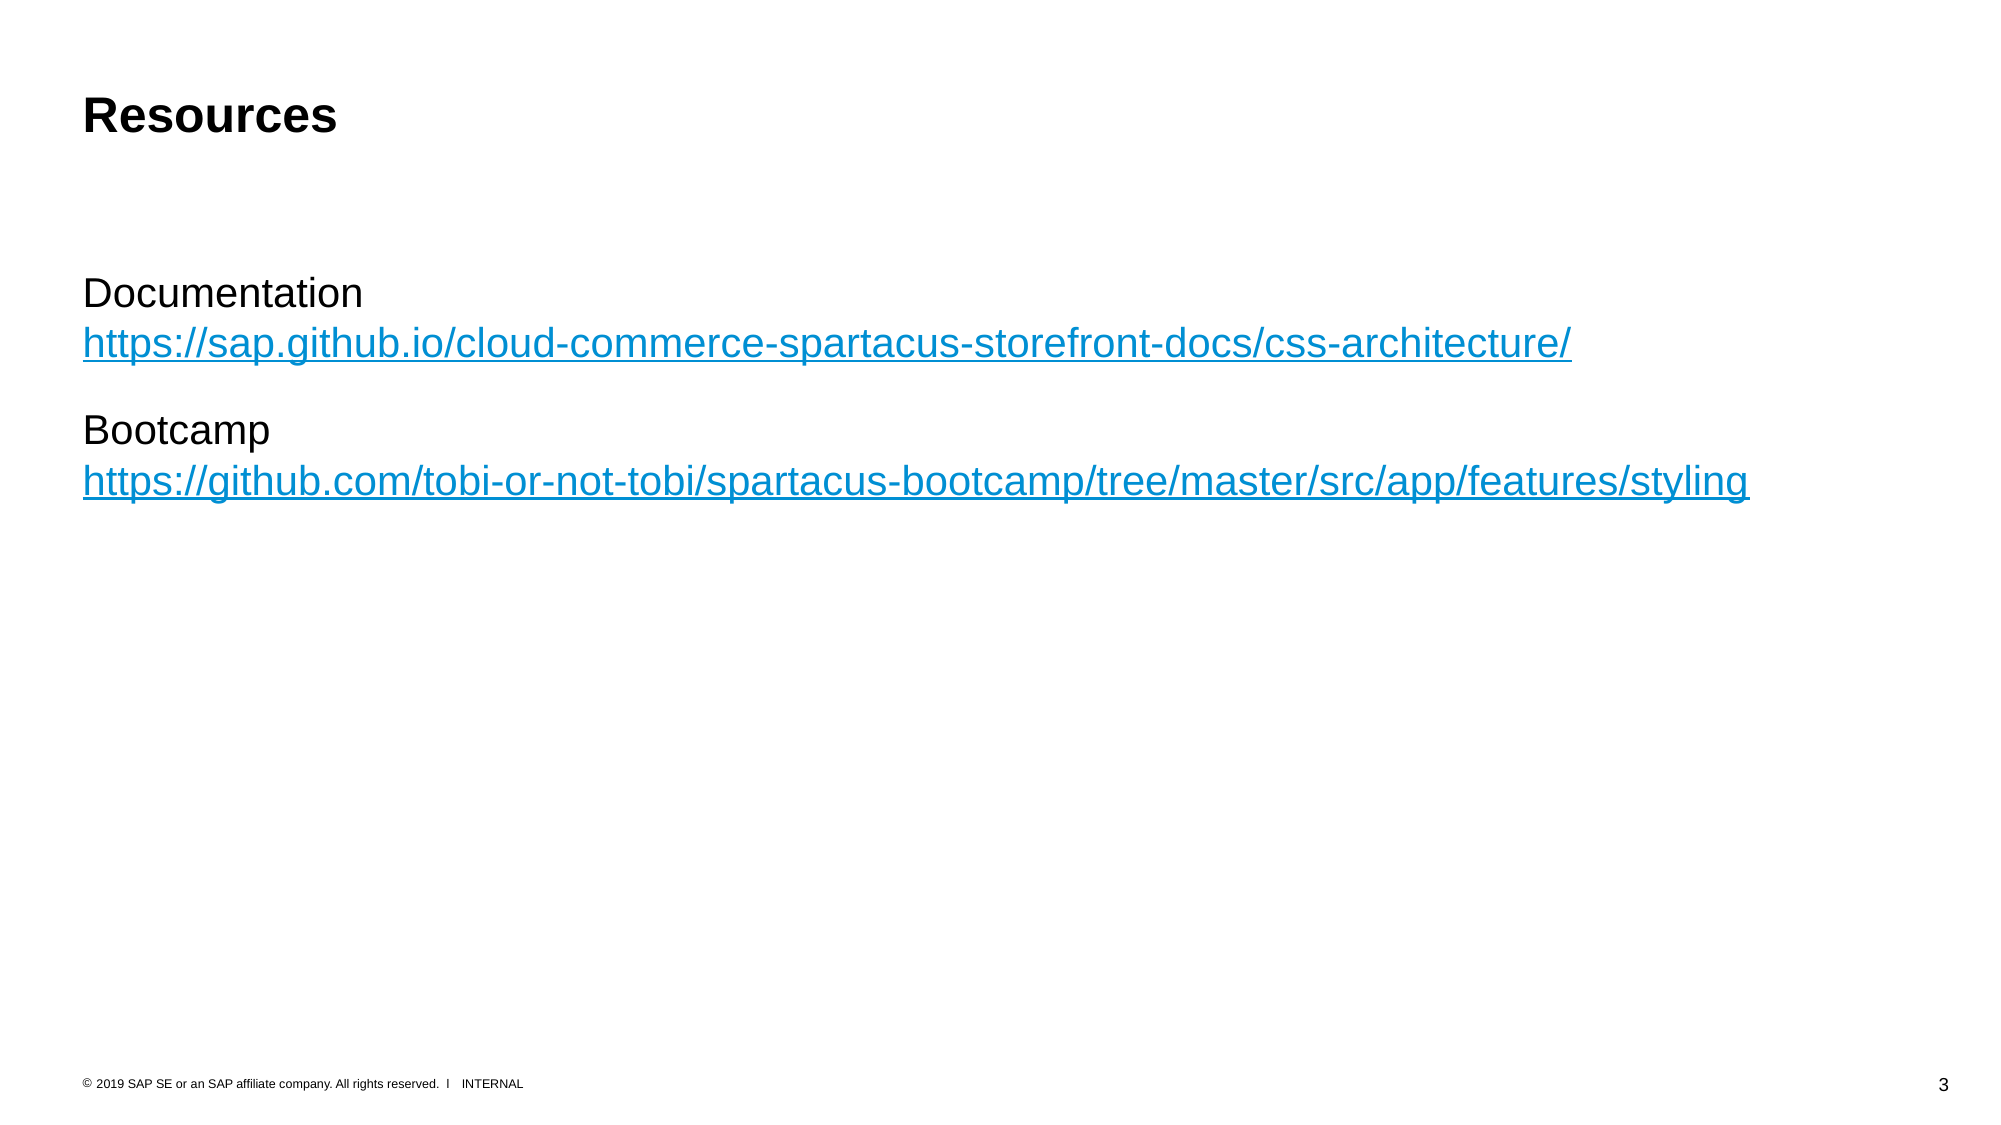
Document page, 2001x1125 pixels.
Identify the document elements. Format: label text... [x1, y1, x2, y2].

title Resources [82, 82, 1918, 144]
list Documentation https://sap.github.io/cloud-commerce-spartacus-storefront-docs/css-architecture/ Bootcamp https://github.com/tobi-or-not-tobi/spartacus-bootcamp/tree/master/src/app/features/styling [82, 265, 1918, 1040]
